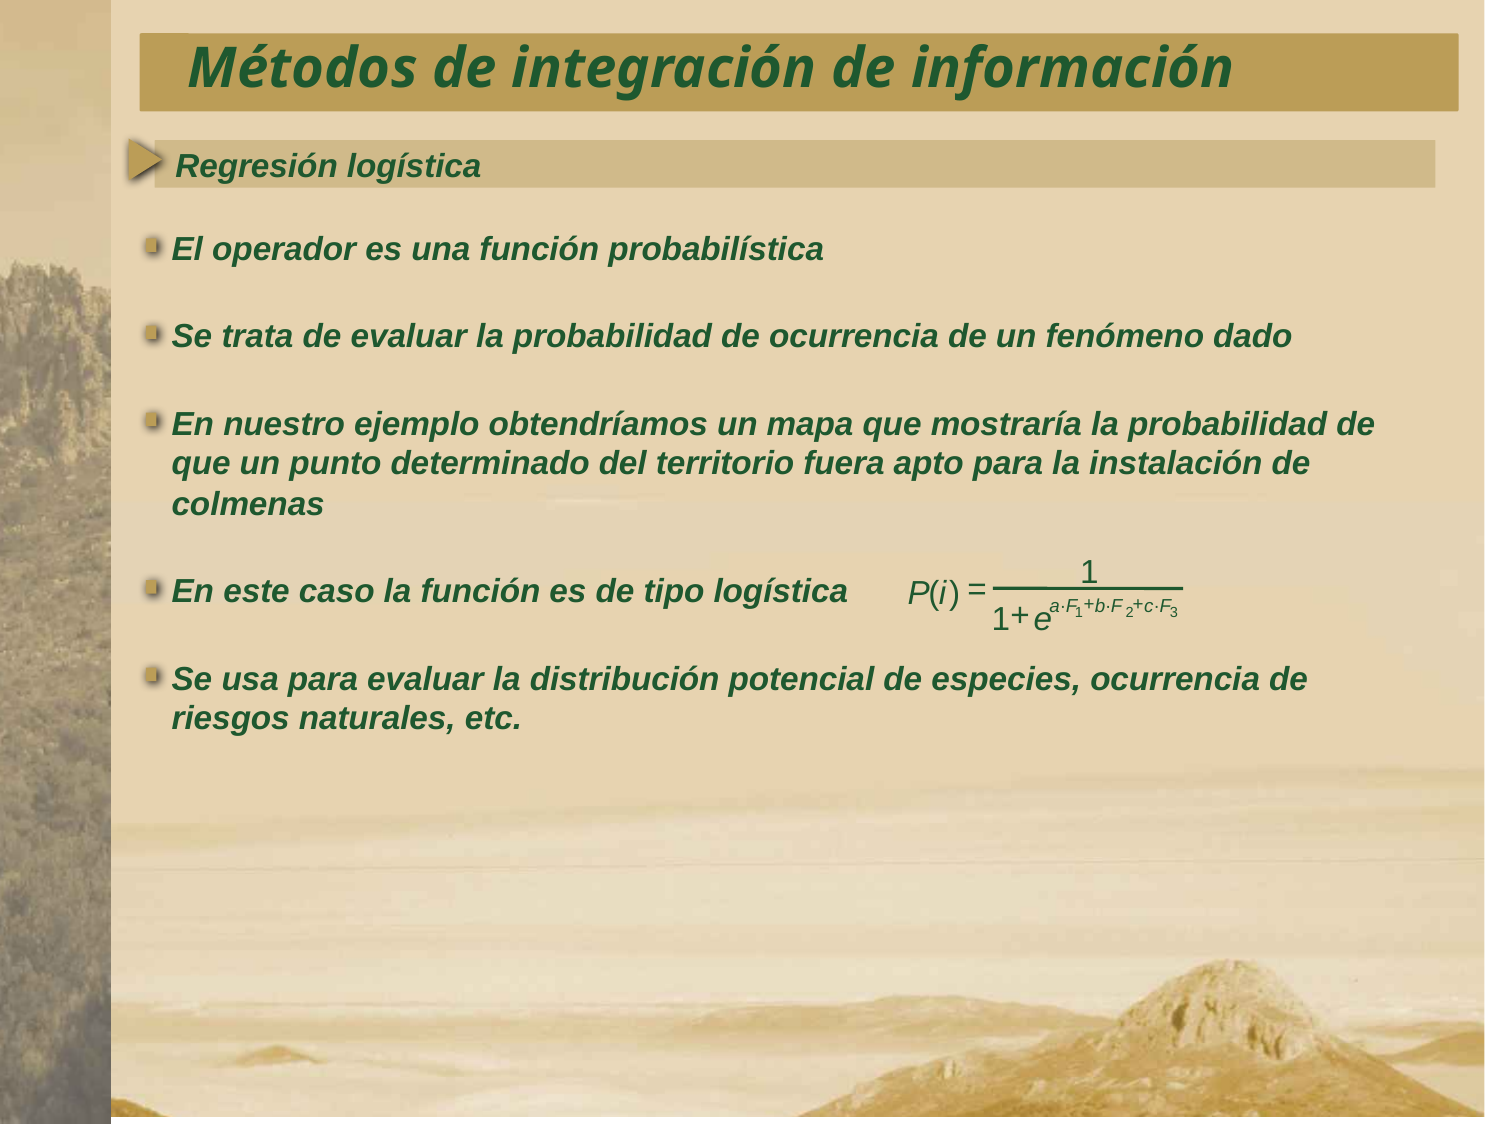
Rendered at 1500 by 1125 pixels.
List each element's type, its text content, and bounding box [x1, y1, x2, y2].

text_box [145, 648, 1403, 745]
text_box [145, 393, 1403, 530]
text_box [128, 136, 1436, 192]
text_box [145, 306, 1403, 363]
picture [0, 0, 1485, 1124]
text_box Métodos de integración de información [172, 23, 1500, 107]
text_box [145, 219, 1403, 276]
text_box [145, 549, 1403, 637]
